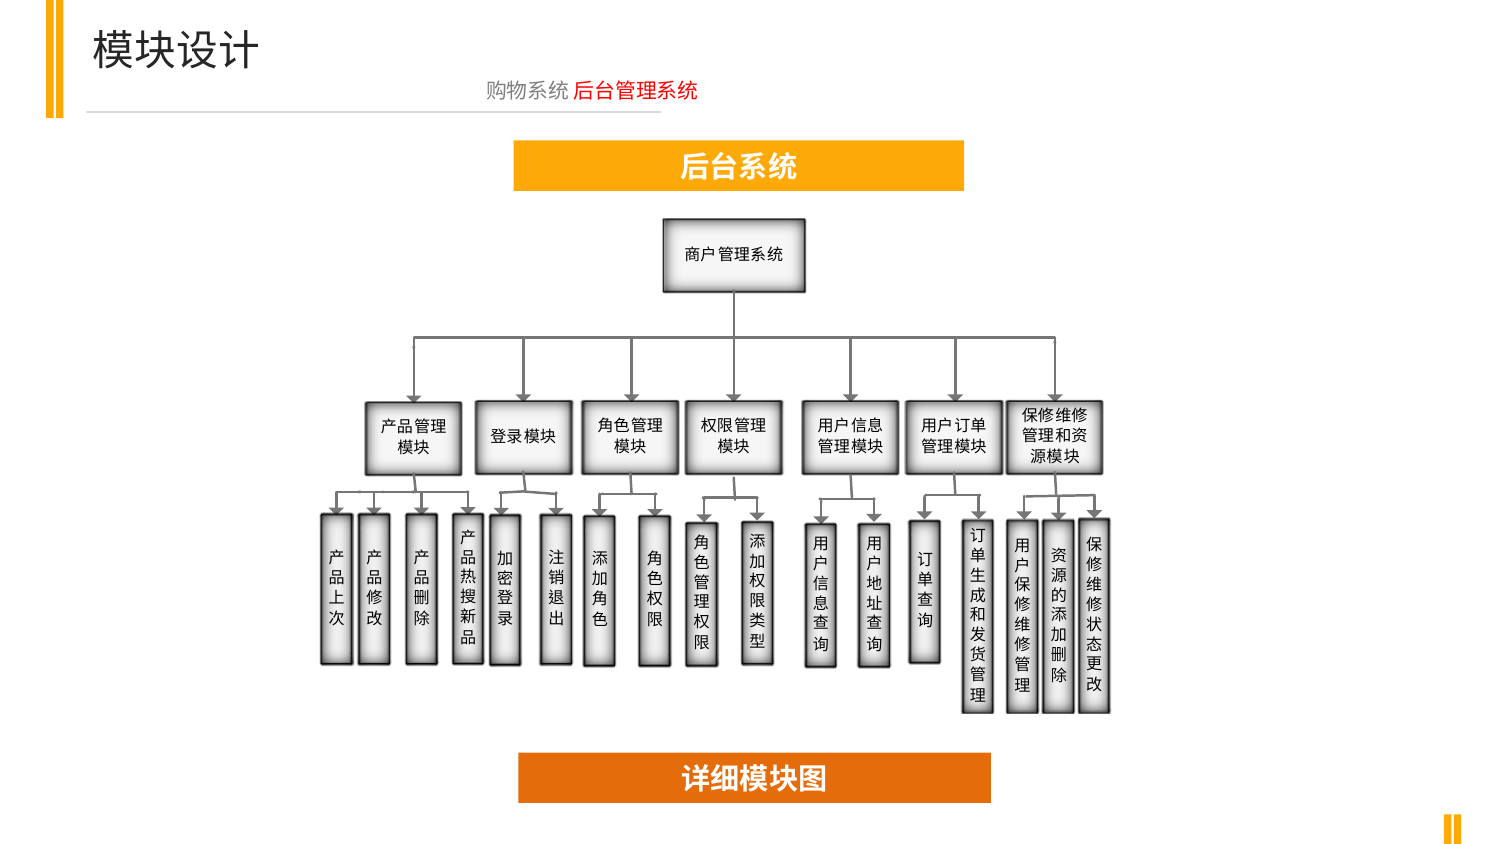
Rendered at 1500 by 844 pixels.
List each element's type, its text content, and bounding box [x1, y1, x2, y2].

text_box 后台系统 [512, 138, 966, 193]
text_box 详细模块图 [516, 750, 993, 805]
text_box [301, 216, 1129, 714]
text_box 模块设计 [78, 15, 714, 70]
text_box 购物系统 后台管理系统 [78, 70, 714, 111]
